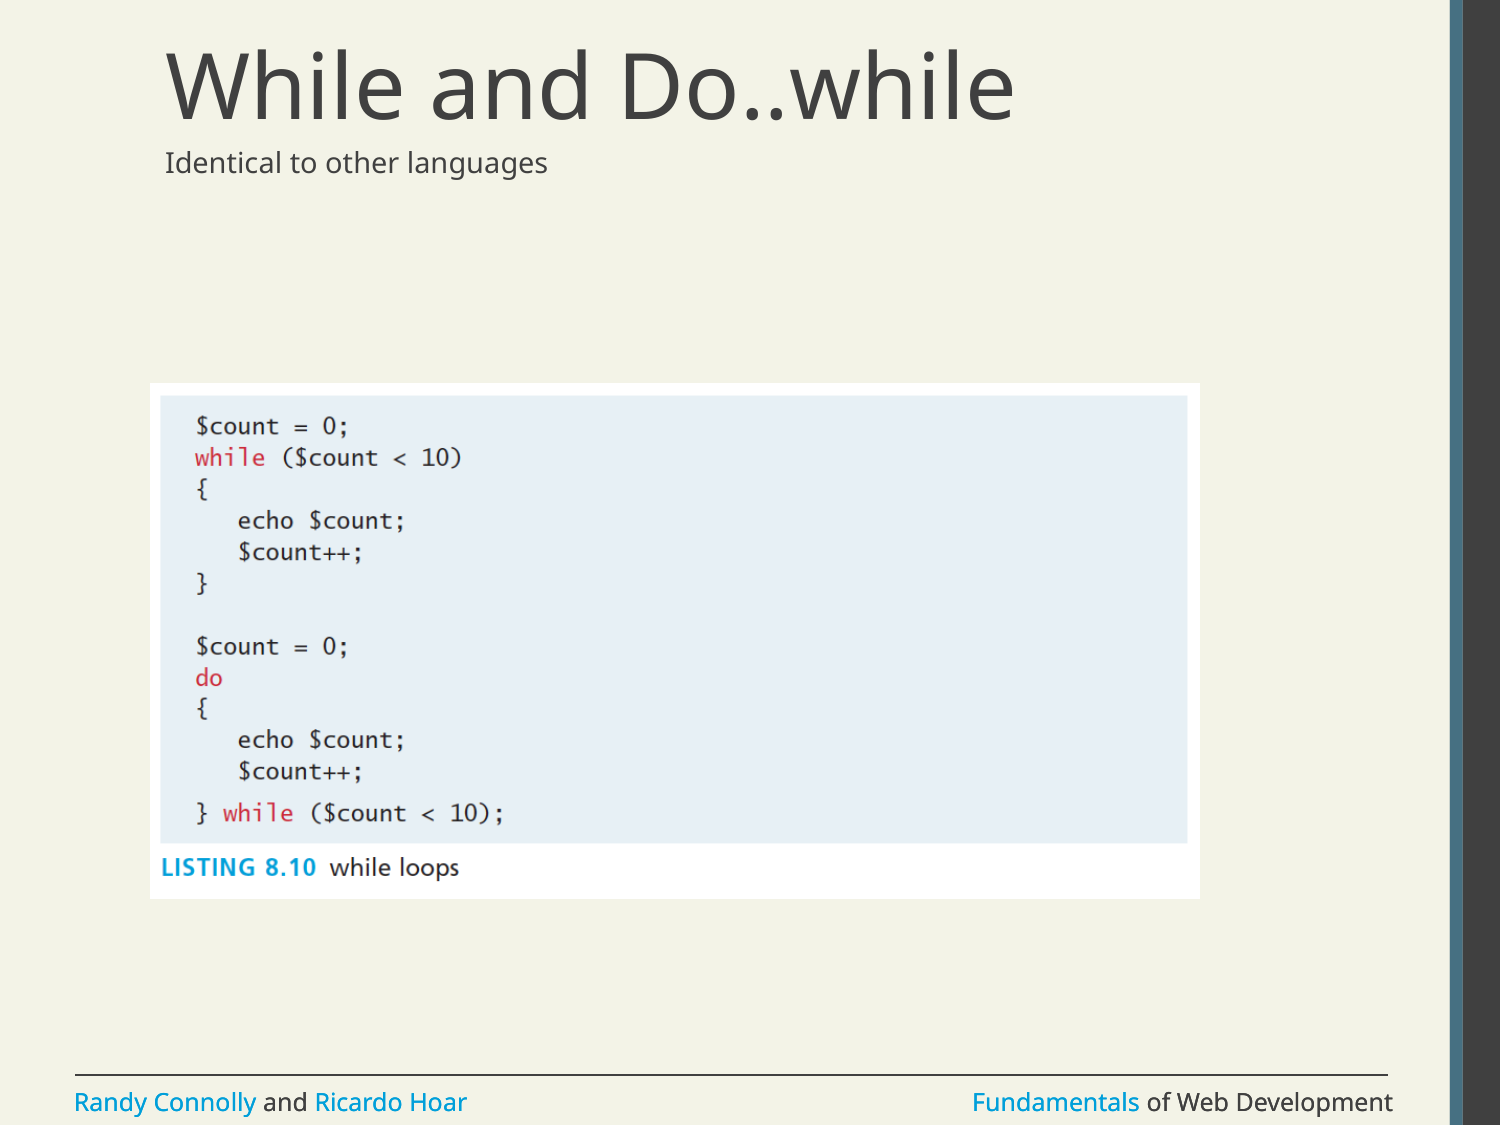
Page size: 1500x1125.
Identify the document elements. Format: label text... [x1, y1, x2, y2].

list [149, 269, 1201, 1013]
list Identical to other languages [150, 137, 1200, 188]
title While and Do..while [150, 20, 1425, 188]
